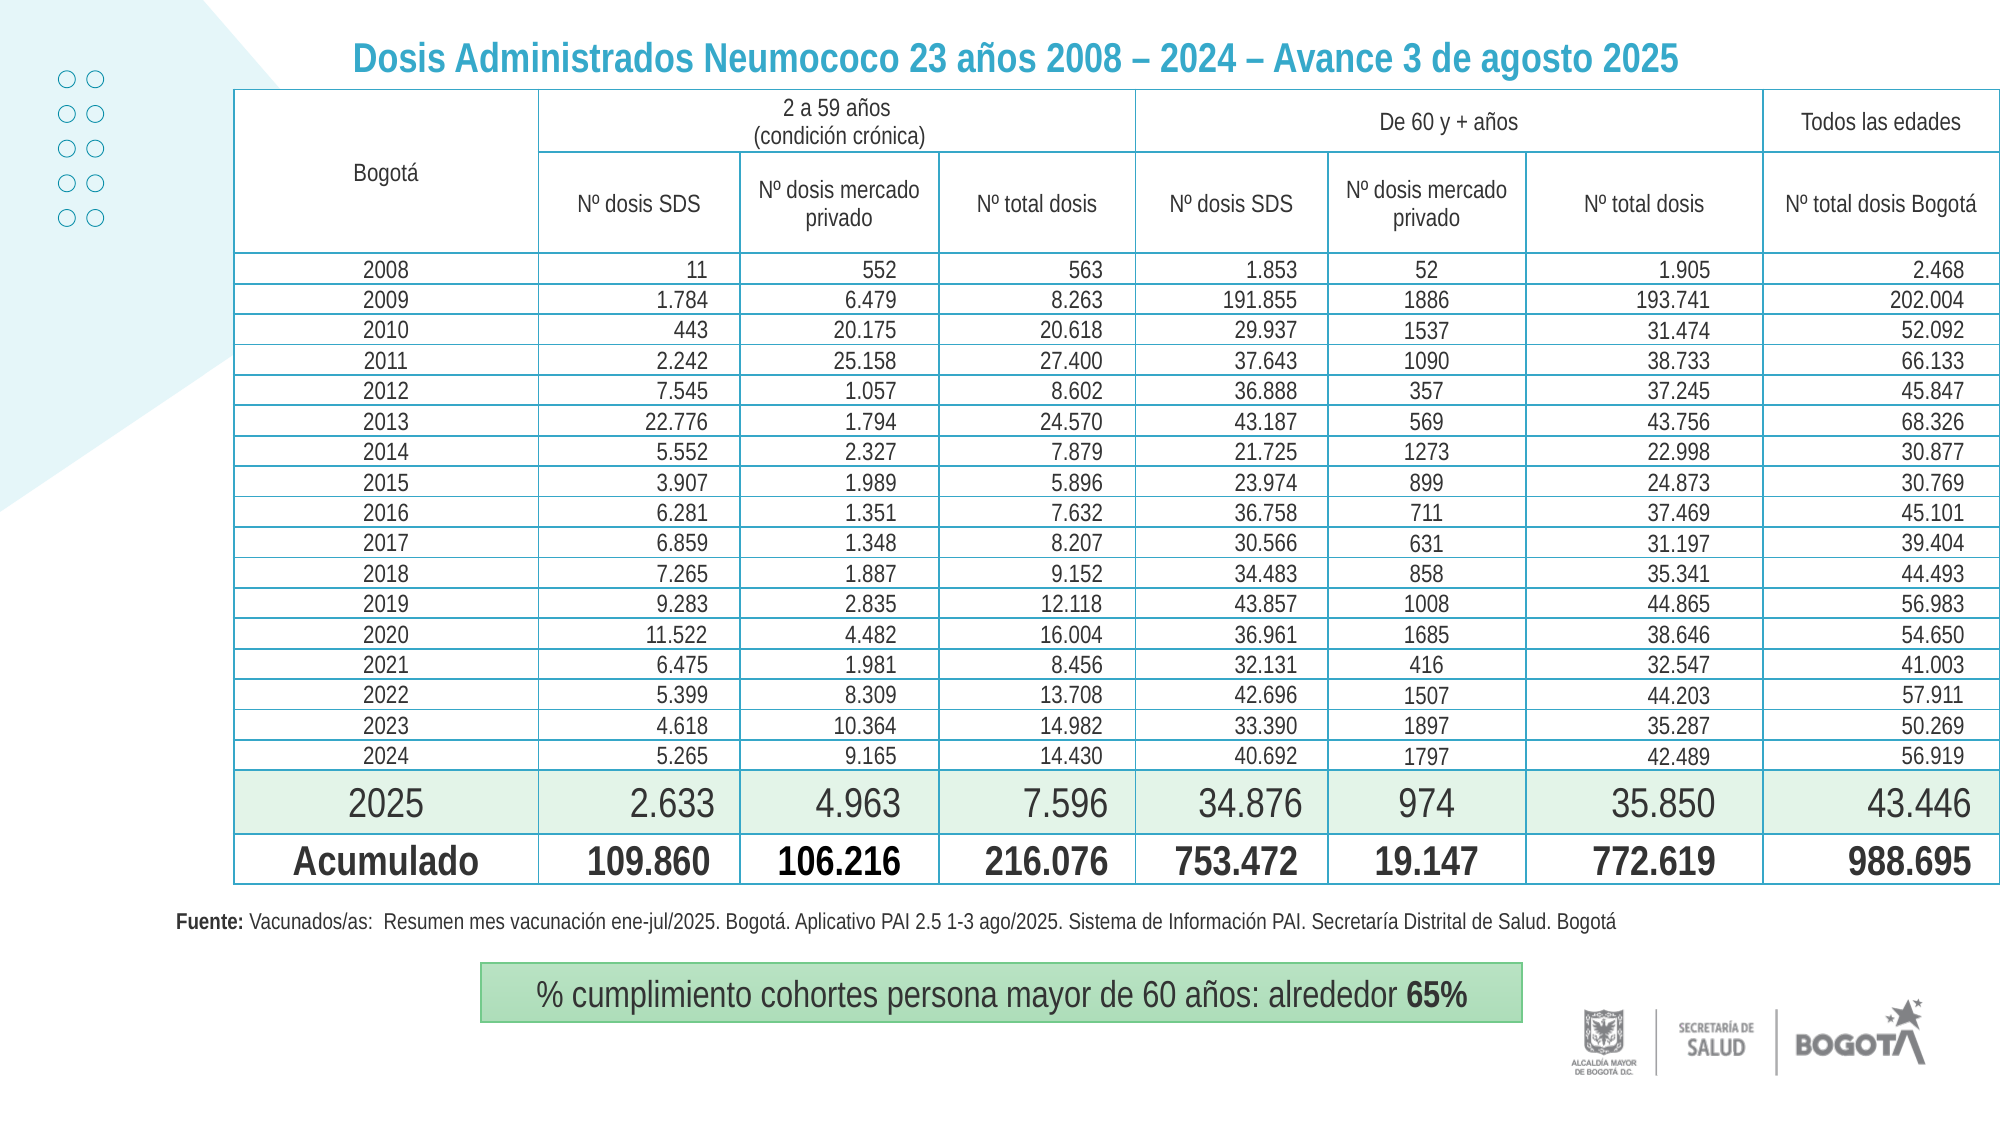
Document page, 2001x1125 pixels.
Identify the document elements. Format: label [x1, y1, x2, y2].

table_cell [1764, 406, 1999, 435]
table_cell [1136, 771, 1327, 833]
table_cell [1136, 710, 1327, 739]
table_cell [741, 467, 938, 496]
table_cell [1527, 835, 1762, 883]
table_cell [1136, 835, 1327, 883]
table_cell [1329, 254, 1525, 283]
table_cell [940, 741, 1135, 769]
table_cell [741, 558, 938, 587]
table_cell [940, 619, 1135, 648]
table_cell [235, 650, 538, 678]
table_cell [1329, 376, 1525, 404]
table_cell [1527, 254, 1762, 283]
table_cell [940, 153, 1135, 252]
table_cell [235, 437, 538, 465]
table_cell [235, 254, 538, 283]
table_cell [539, 376, 739, 404]
table_cell [235, 406, 538, 435]
table_cell [235, 589, 538, 617]
table_cell [940, 437, 1135, 465]
table_cell [1136, 558, 1327, 587]
table_cell [1527, 589, 1762, 617]
table_cell [1329, 680, 1525, 709]
table_cell [1329, 153, 1525, 252]
table_cell [940, 680, 1135, 709]
table_cell [1527, 619, 1762, 648]
text_box [480, 962, 1523, 1023]
table_cell [539, 589, 739, 617]
table_cell [1764, 589, 1999, 617]
table_cell [539, 497, 739, 526]
table_cell [1764, 771, 1999, 833]
table_cell [1527, 345, 1762, 374]
table_cell [741, 589, 938, 617]
table_cell [1329, 528, 1525, 557]
table_cell [235, 619, 538, 648]
picture [0, 0, 2001, 1125]
table_cell [741, 710, 938, 739]
table_cell [1136, 315, 1327, 344]
table_cell [1527, 558, 1762, 587]
table_cell [741, 771, 938, 833]
table_cell [539, 285, 739, 313]
table_cell [1764, 254, 1999, 283]
table_cell [539, 467, 739, 496]
table_cell [235, 741, 538, 769]
table_cell [235, 528, 538, 557]
table_cell [1329, 835, 1525, 883]
table_cell [539, 437, 739, 465]
table_cell [1136, 285, 1327, 313]
table_cell [1136, 528, 1327, 557]
table_cell [235, 497, 538, 526]
table_cell [1764, 680, 1999, 709]
table_cell [1329, 345, 1525, 374]
table_cell [940, 589, 1135, 617]
table_cell [539, 153, 739, 252]
table_cell [1527, 406, 1762, 435]
table_cell [1136, 437, 1327, 465]
table_cell [1329, 619, 1525, 648]
table_cell [1136, 619, 1327, 648]
table_cell [1764, 315, 1999, 344]
table_cell [1136, 345, 1327, 374]
table_cell [1764, 467, 1999, 496]
table_cell [940, 497, 1135, 526]
table_header [1764, 90, 1999, 151]
table_cell [940, 528, 1135, 557]
table_cell [741, 285, 938, 313]
table_cell [539, 528, 739, 557]
table_cell [1329, 741, 1525, 769]
table_cell [235, 315, 538, 344]
table_cell [1527, 153, 1762, 252]
table_header [1136, 90, 1762, 151]
text_box [161, 899, 1686, 942]
table_cell [940, 467, 1135, 496]
table_cell [235, 345, 538, 374]
table_cell [1527, 528, 1762, 557]
table_cell [940, 835, 1135, 883]
table_cell [1136, 497, 1327, 526]
table_cell [741, 254, 938, 283]
table_cell [1527, 467, 1762, 496]
table_cell [1136, 680, 1327, 709]
table_header [539, 90, 1135, 151]
text_box [161, 23, 1871, 89]
table_cell [539, 835, 739, 883]
table_cell [741, 650, 938, 678]
table_cell [1764, 558, 1999, 587]
table_cell [1136, 650, 1327, 678]
table_cell [1329, 437, 1525, 465]
table_cell [1136, 741, 1327, 769]
table_cell [1329, 589, 1525, 617]
table_cell [741, 741, 938, 769]
table_cell [741, 497, 938, 526]
table_cell [1329, 710, 1525, 739]
table_cell [1764, 497, 1999, 526]
table_cell [940, 285, 1135, 313]
table_cell [940, 650, 1135, 678]
table_cell [1764, 619, 1999, 648]
table_cell [539, 345, 739, 374]
table_cell [1136, 376, 1327, 404]
table_cell [539, 558, 739, 587]
table_cell [1136, 589, 1327, 617]
table_cell [1527, 680, 1762, 709]
table_cell [235, 376, 538, 404]
table_cell [1527, 285, 1762, 313]
table_cell [539, 680, 739, 709]
table_cell [1527, 376, 1762, 404]
table_cell [1136, 467, 1327, 496]
table_cell [741, 528, 938, 557]
table_cell [235, 467, 538, 496]
table_cell [741, 680, 938, 709]
table_cell [1764, 345, 1999, 374]
table_cell [1527, 437, 1762, 465]
table_cell [1764, 528, 1999, 557]
table_cell [741, 376, 938, 404]
table_cell [1329, 558, 1525, 587]
table_cell [1764, 437, 1999, 465]
table_cell [1329, 771, 1525, 833]
table_cell [235, 285, 538, 313]
table_cell [1764, 153, 1999, 252]
table_cell [940, 376, 1135, 404]
table_cell [1527, 710, 1762, 739]
table_cell [940, 771, 1135, 833]
table_cell [235, 680, 538, 709]
table_cell [1527, 315, 1762, 344]
table_cell [940, 710, 1135, 739]
table_cell [741, 406, 938, 435]
table_cell [235, 771, 538, 833]
table_cell [1136, 406, 1327, 435]
table_cell [1329, 406, 1525, 435]
table_cell [741, 619, 938, 648]
table_cell [1764, 376, 1999, 404]
table_cell [539, 710, 739, 739]
table_cell [1136, 254, 1327, 283]
table_cell [741, 835, 938, 883]
table_cell [1329, 497, 1525, 526]
table_cell [1764, 741, 1999, 769]
table_cell [1527, 741, 1762, 769]
table_cell [1329, 285, 1525, 313]
table_cell [539, 619, 739, 648]
table_cell [539, 315, 739, 344]
table_cell [1764, 285, 1999, 313]
table_cell [940, 254, 1135, 283]
table_cell [1329, 467, 1525, 496]
table_header [235, 90, 538, 252]
table_cell [741, 153, 938, 252]
table_cell [1527, 497, 1762, 526]
table_cell [539, 406, 739, 435]
table_cell [1764, 835, 1999, 883]
table_cell [1136, 153, 1327, 252]
table_cell [741, 345, 938, 374]
table_cell [1527, 650, 1762, 678]
table_cell [940, 406, 1135, 435]
table_cell [1329, 650, 1525, 678]
table_cell [741, 437, 938, 465]
table_cell [235, 558, 538, 587]
table_cell [940, 315, 1135, 344]
table_cell [539, 254, 739, 283]
table_cell [539, 650, 739, 678]
table_cell [1527, 771, 1762, 833]
table_cell [539, 771, 739, 833]
table_cell [1764, 710, 1999, 739]
table_cell [539, 741, 739, 769]
table_cell [1329, 315, 1525, 344]
table_cell [235, 710, 538, 739]
table_cell [940, 345, 1135, 374]
table_cell [940, 558, 1135, 587]
table_cell [1764, 650, 1999, 678]
table_cell [741, 315, 938, 344]
table_cell [235, 835, 538, 883]
